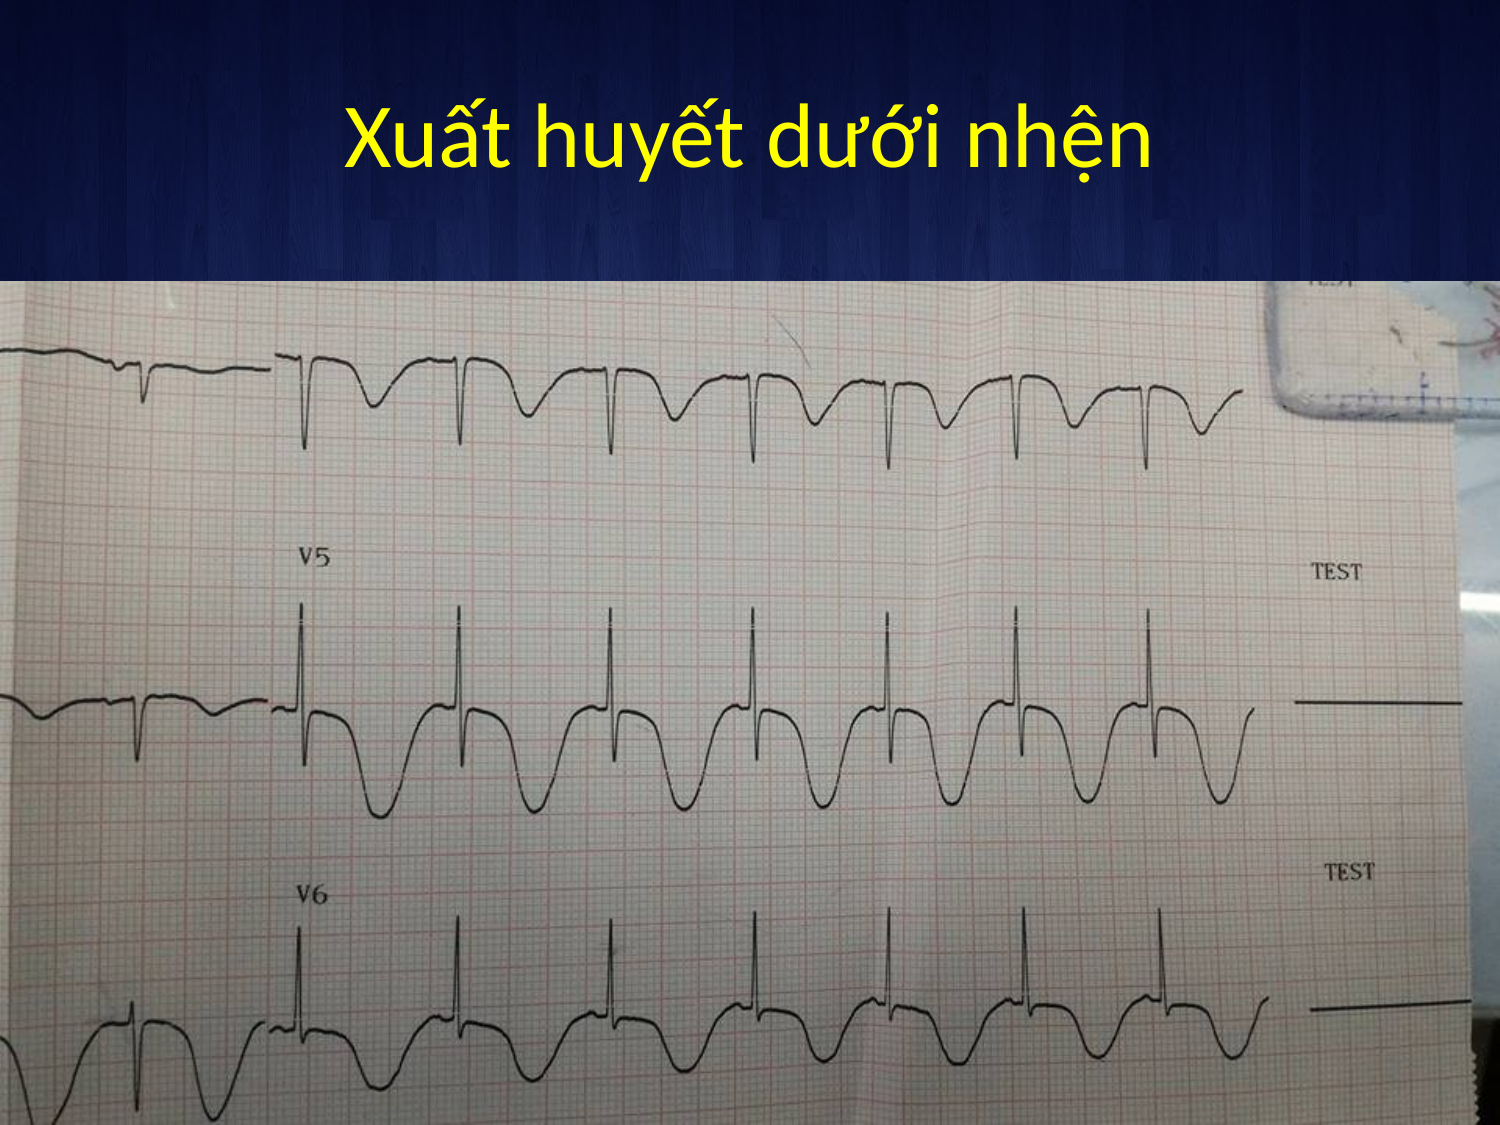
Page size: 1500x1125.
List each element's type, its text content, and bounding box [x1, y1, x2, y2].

picture [0, 0, 1500, 1125]
title Xuất huyết dưới nhện [75, 37, 1425, 225]
